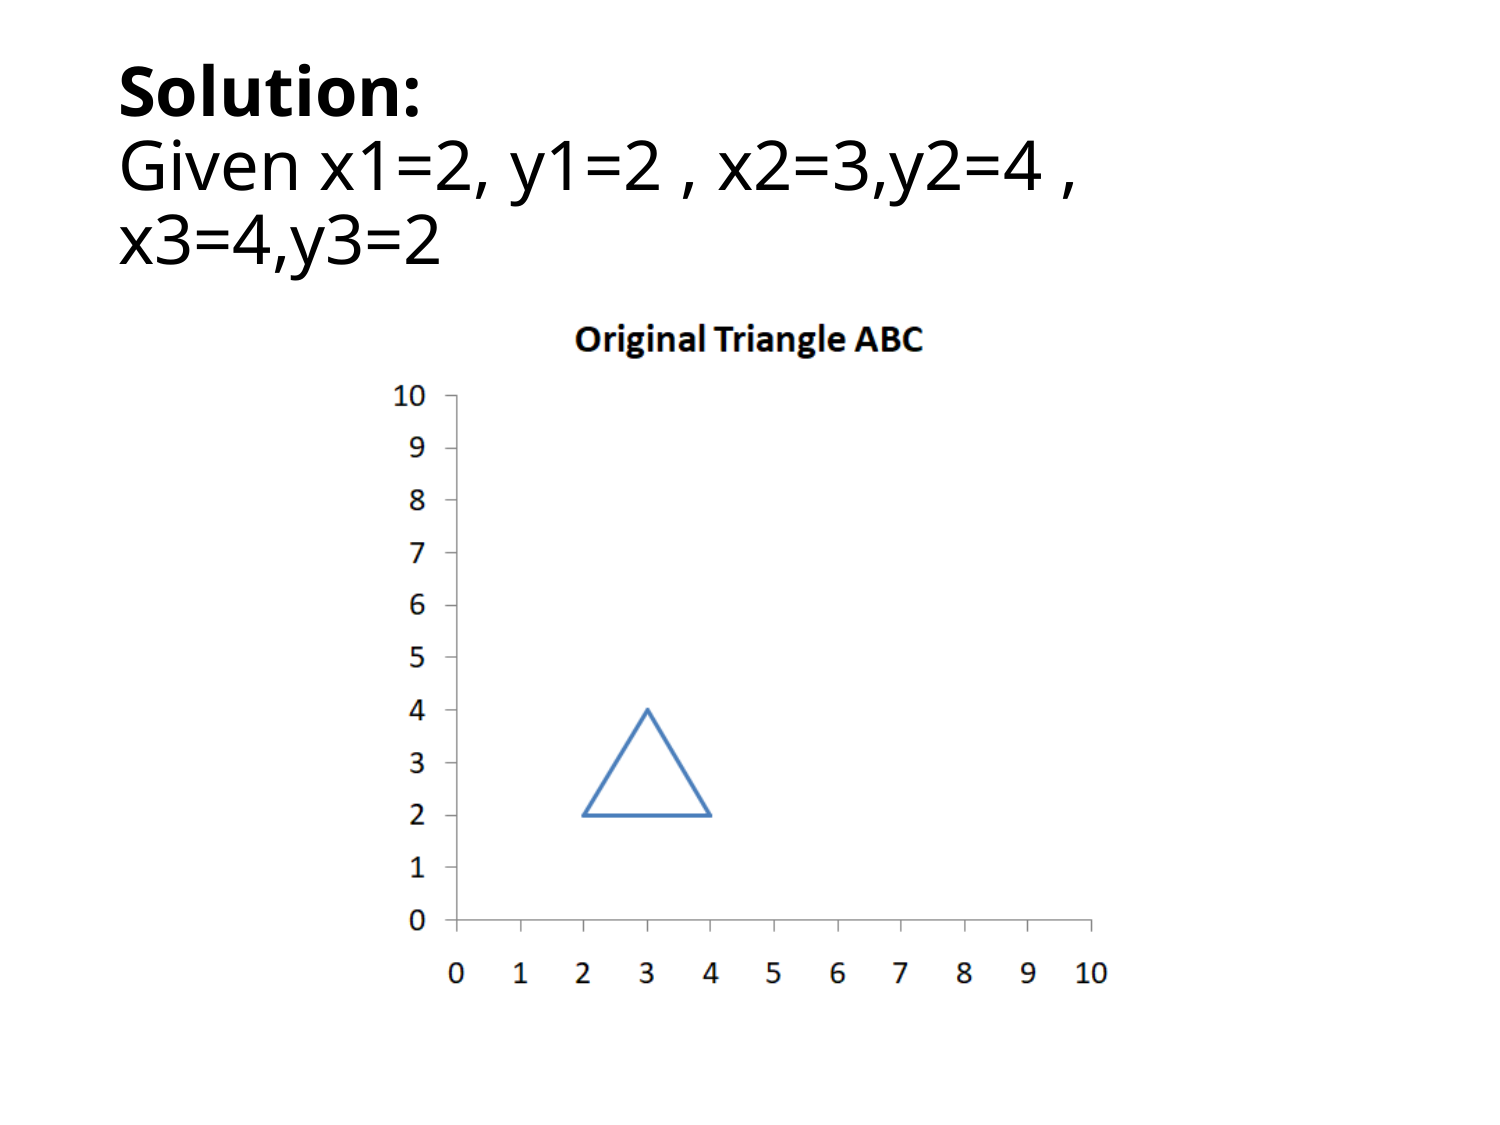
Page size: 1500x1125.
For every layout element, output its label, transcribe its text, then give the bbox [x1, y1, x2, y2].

title Solution: Given x1=2, y1=2 , x2=3,y2=4 , x3=4,y3=2 [103, 59, 1397, 278]
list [370, 299, 1130, 1014]
